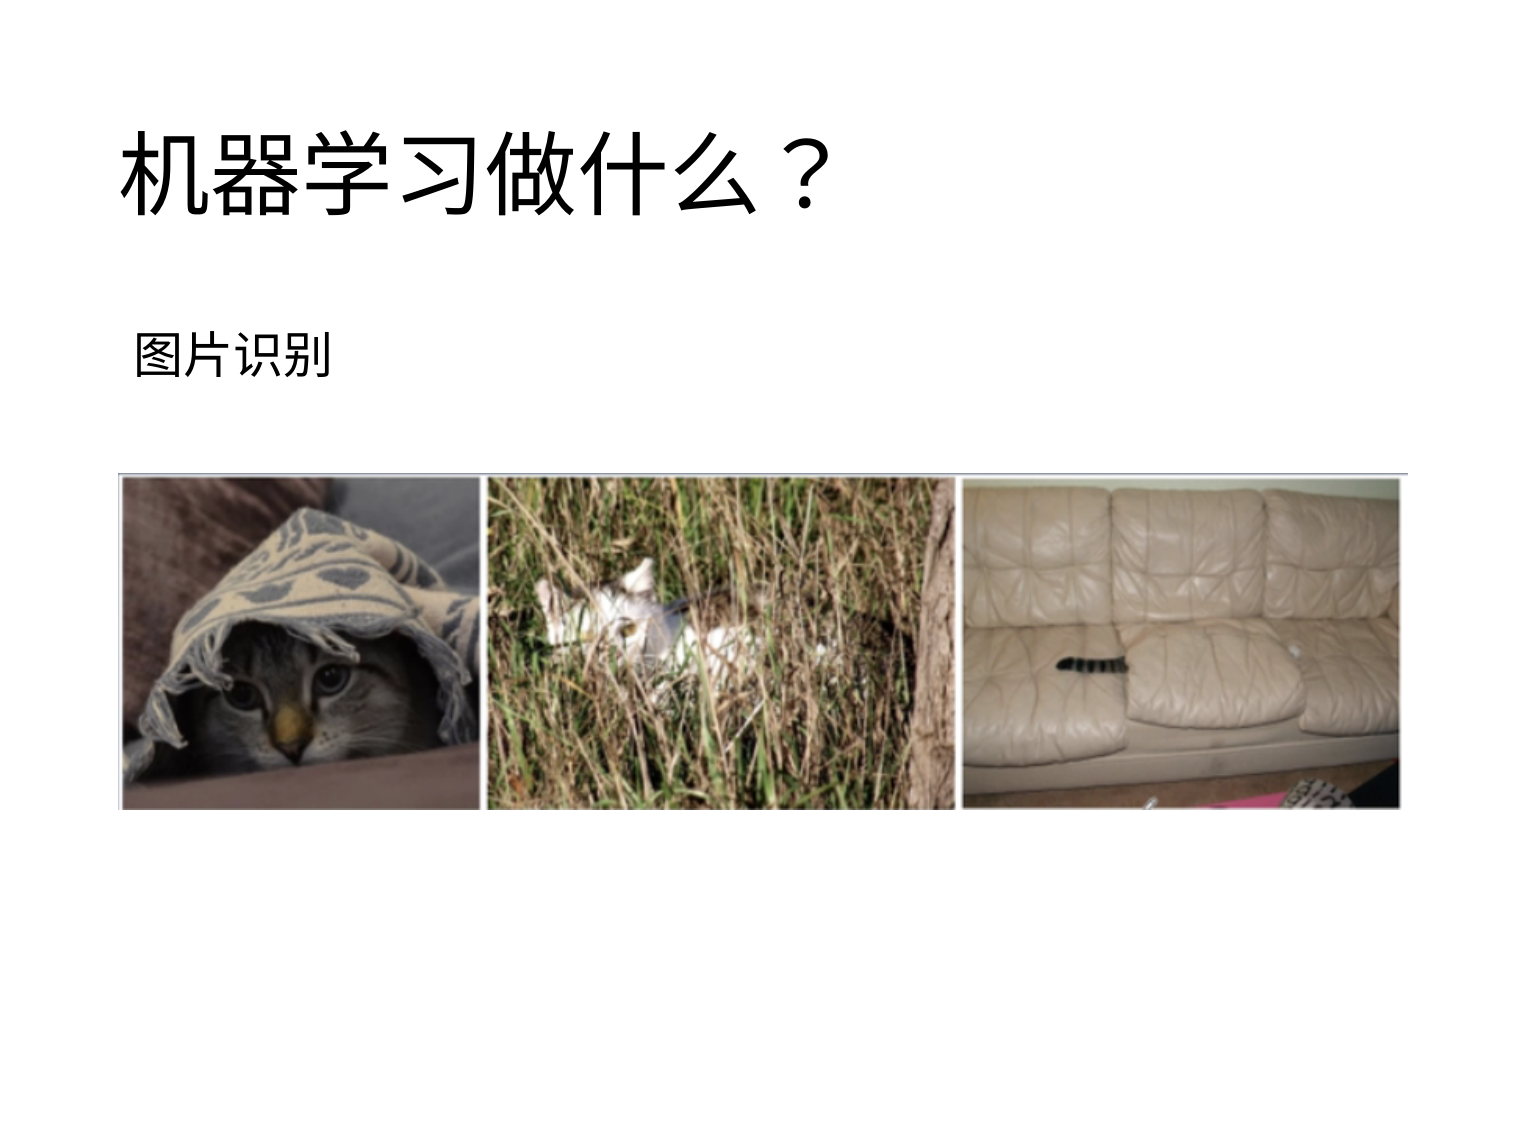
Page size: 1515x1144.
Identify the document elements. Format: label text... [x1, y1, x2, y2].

text_box 图片识别 [118, 316, 541, 392]
text_box 机器学习做什么？ [118, 116, 807, 208]
picture [118, 473, 1408, 810]
